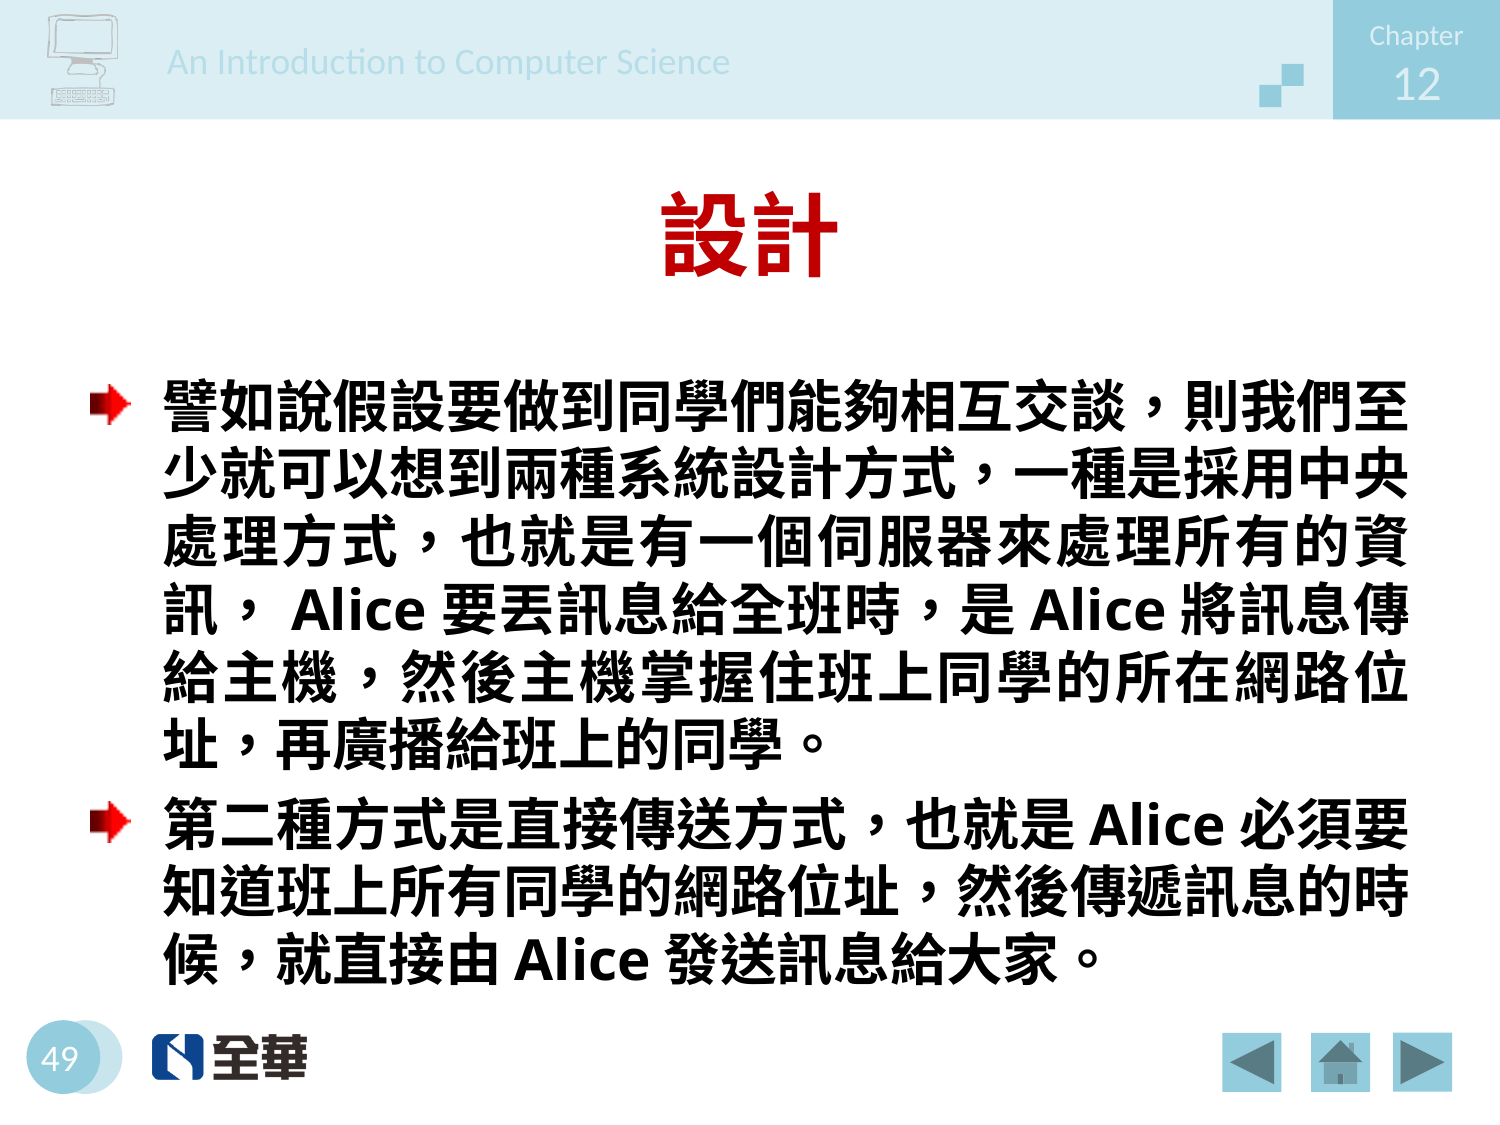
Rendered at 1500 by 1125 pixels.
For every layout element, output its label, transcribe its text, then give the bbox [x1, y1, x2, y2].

list 譬如說假設要做到同學們能夠相互交談，則我們至少就可以想到兩種系統設計方式，一種是採用中央處理方式，也就是有一個伺服器來處理所有的資訊，Alice要丟訊息給全班時，是Alice將訊息傳給主機，然後主機掌握住班上同學的所在網路位址，再廣播給班上的同學。 第二種方式是直接傳送方式，也就是Alice必須要知道班上所有同學的網路位址，然後傳遞訊息的時候，就直接由Alice發送訊息給大家。 [75, 363, 1425, 1005]
picture [47, 14, 118, 106]
picture [90, 384, 131, 425]
picture [90, 801, 131, 843]
picture [152, 1034, 307, 1080]
title 設計 [75, 138, 1425, 327]
